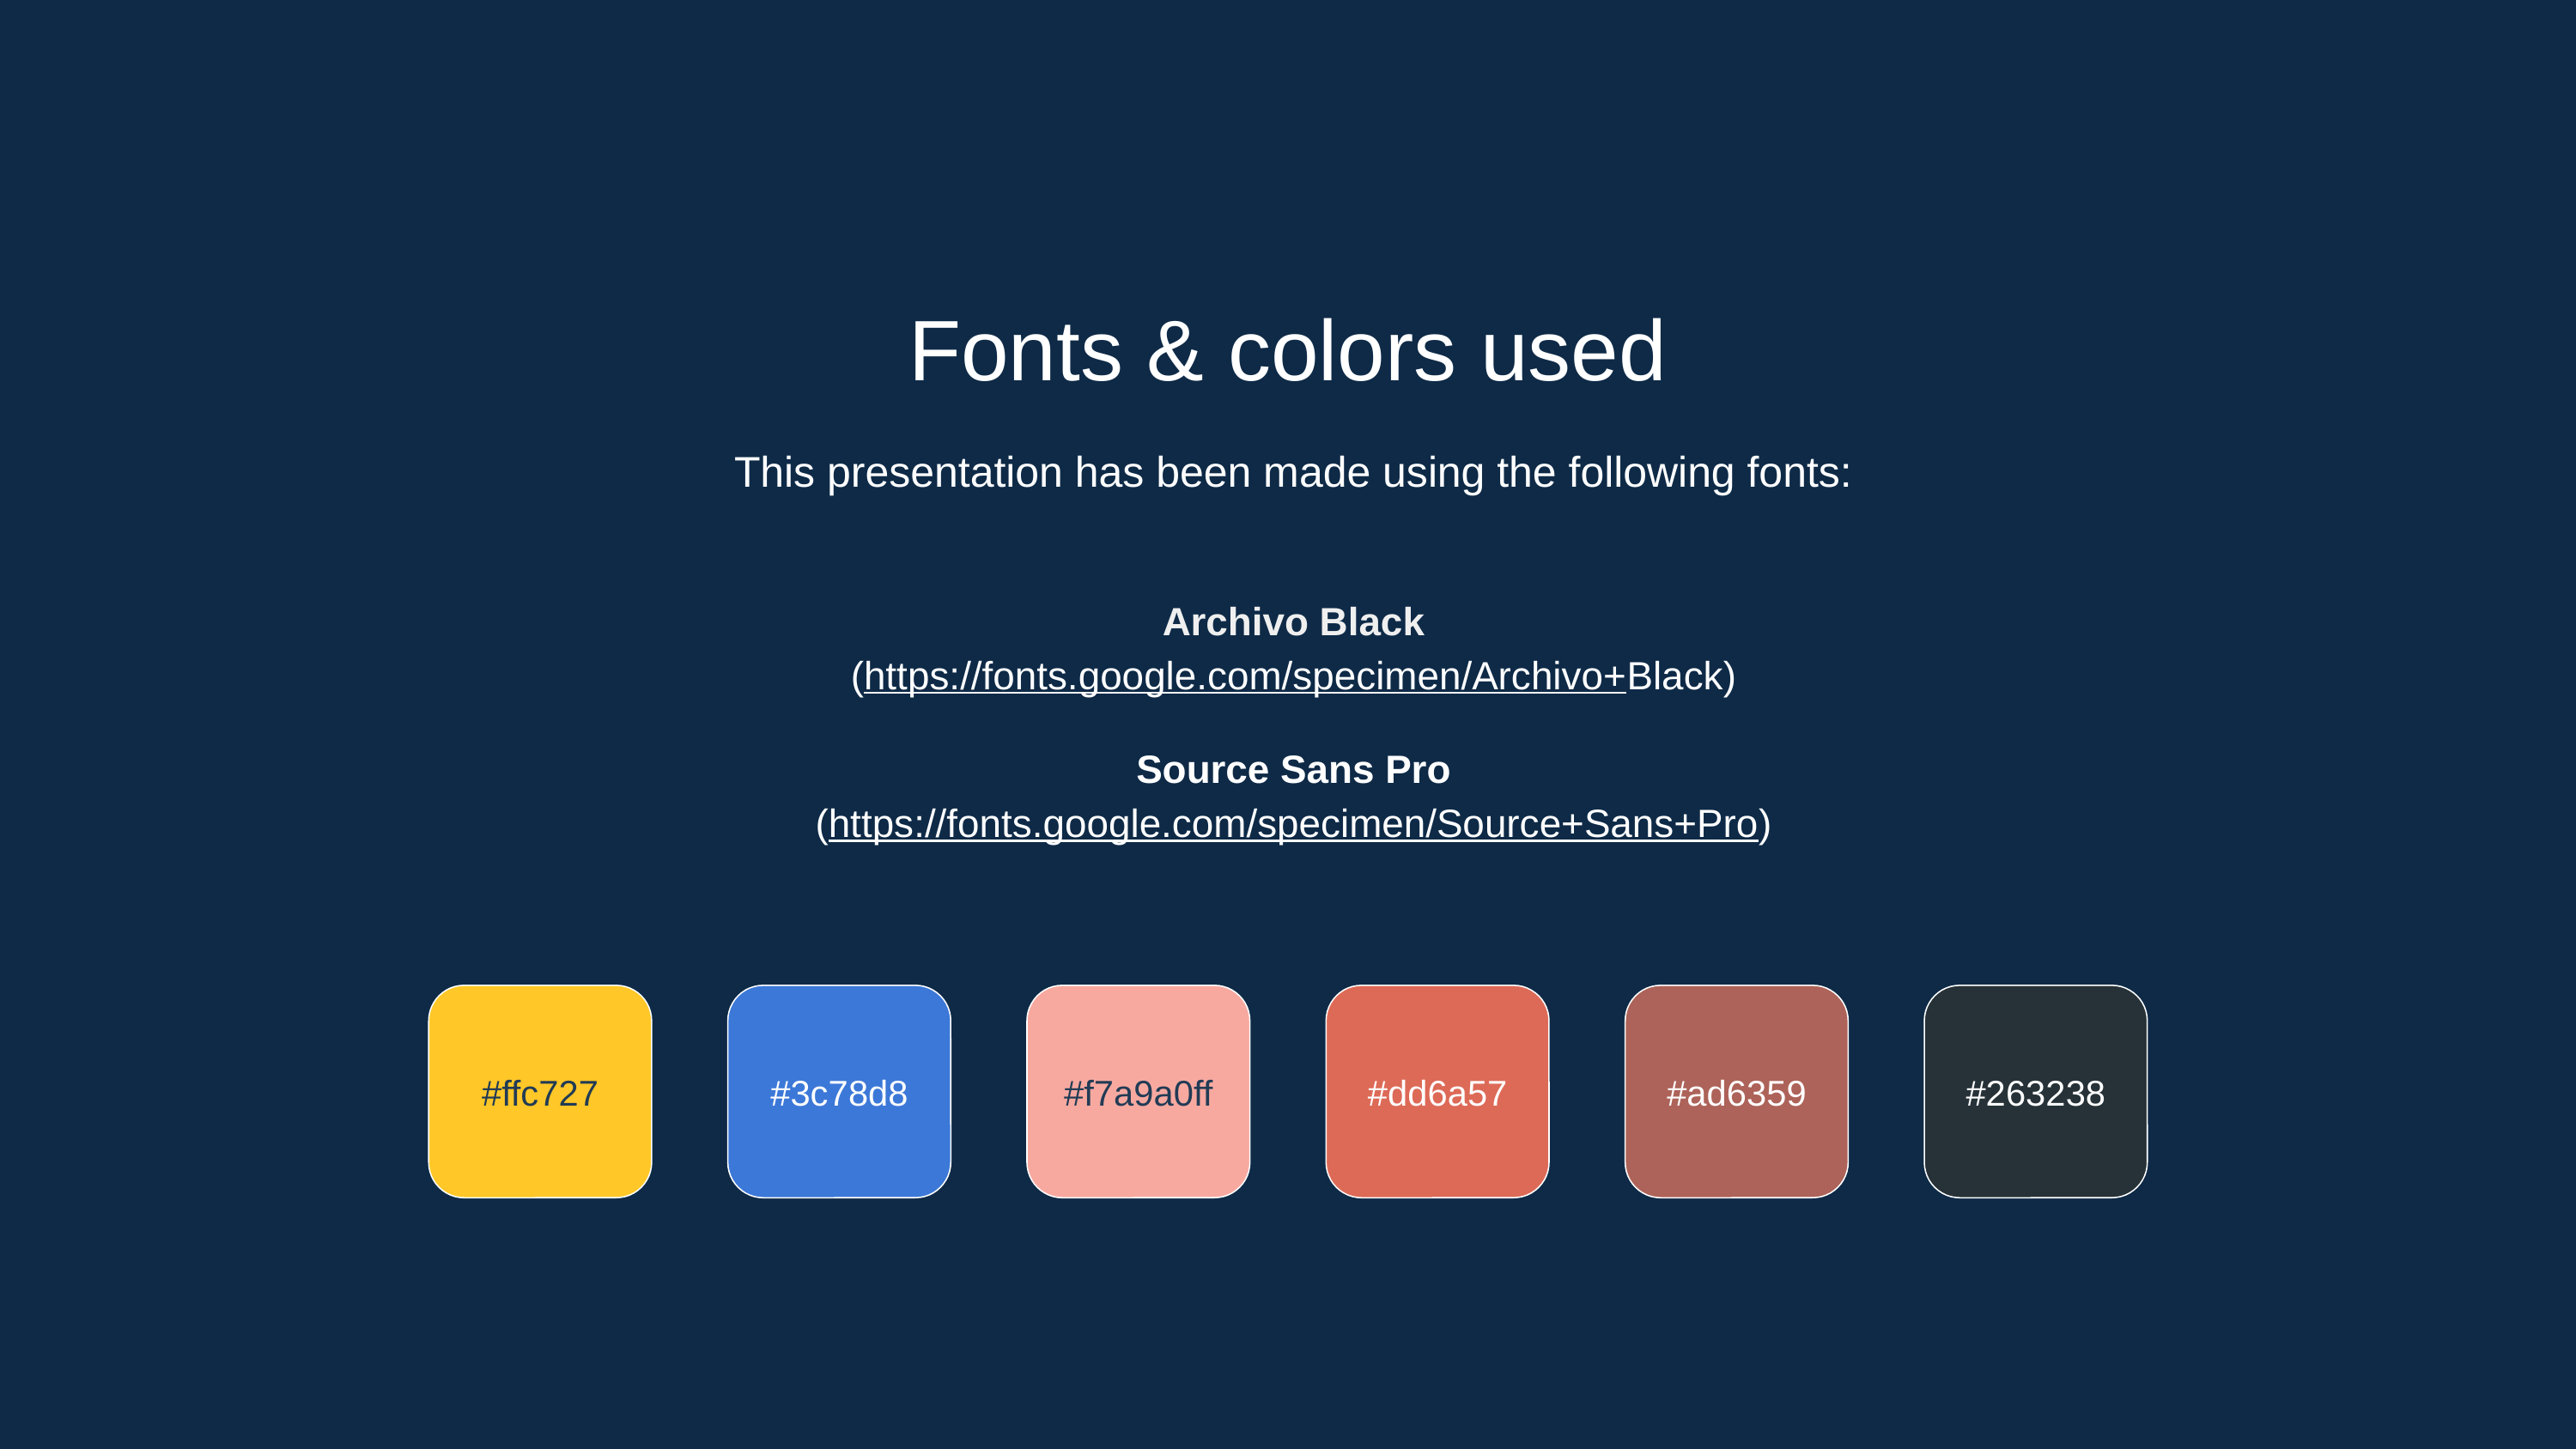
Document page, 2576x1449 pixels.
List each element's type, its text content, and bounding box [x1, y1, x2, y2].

list This presentation has been made using the following fonts: [301, 410, 2287, 535]
list Archivo Black (https://fonts.google.com/specimen/Archivo+Black) Source Sans Pro (https://fonts.google.com/specimen/Source+Sans+Pro) [301, 540, 2287, 894]
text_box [428, 985, 2148, 1198]
title Fonts & colors used [295, 269, 2281, 405]
